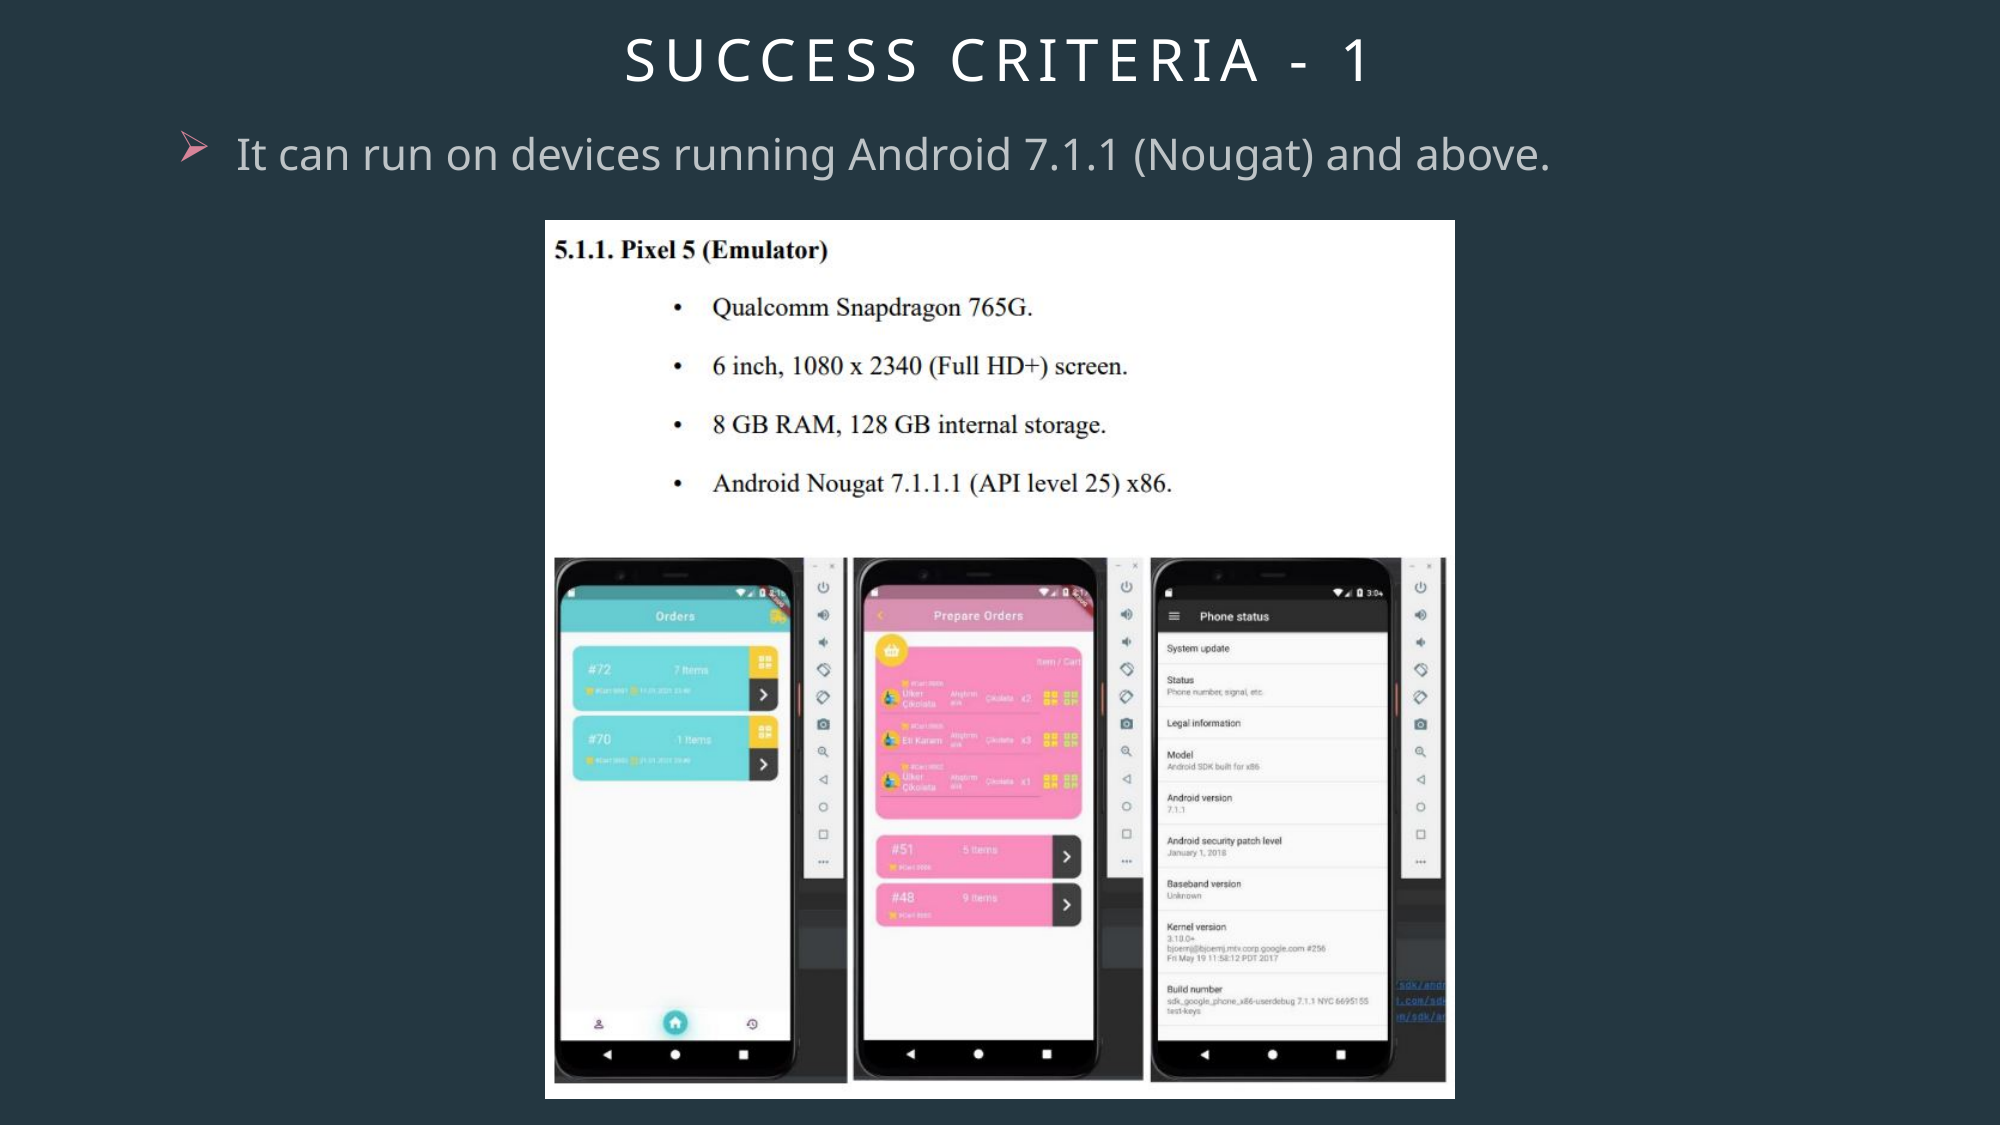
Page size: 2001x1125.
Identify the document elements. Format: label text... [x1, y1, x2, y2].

picture [545, 220, 1455, 1099]
list It can run on devices running Android 7.1.1 (Nougat) and above. [177, 113, 1822, 766]
title Success CrIterIa - 1 [177, 22, 1822, 113]
